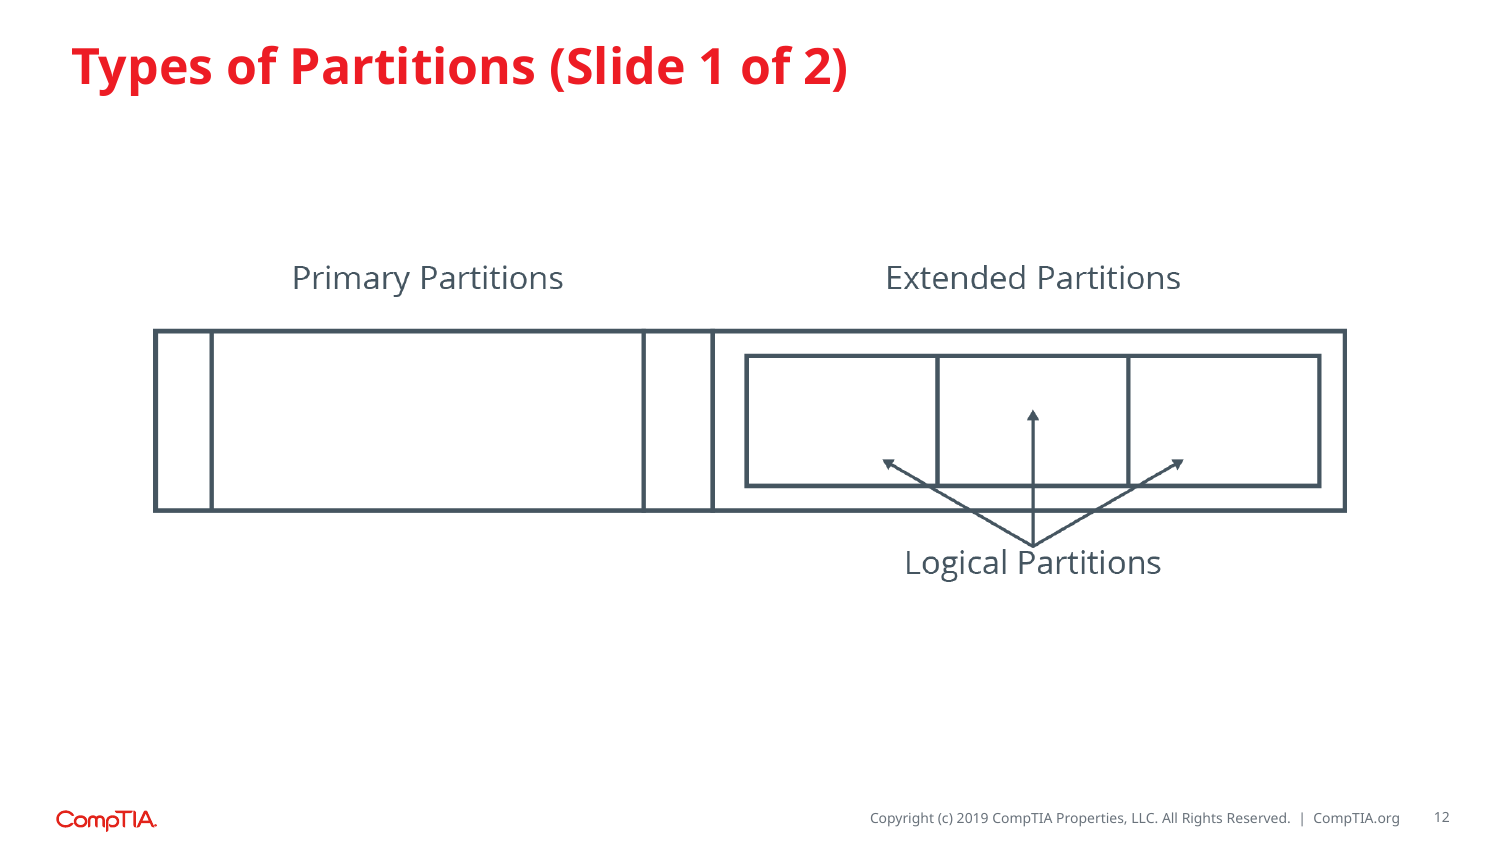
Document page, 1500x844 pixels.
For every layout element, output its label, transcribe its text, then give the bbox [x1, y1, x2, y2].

title Types of Partitions (Slide 1 of 2) [56, 12, 1444, 117]
text_box 12 [1406, 800, 1450, 835]
picture [153, 247, 1347, 597]
